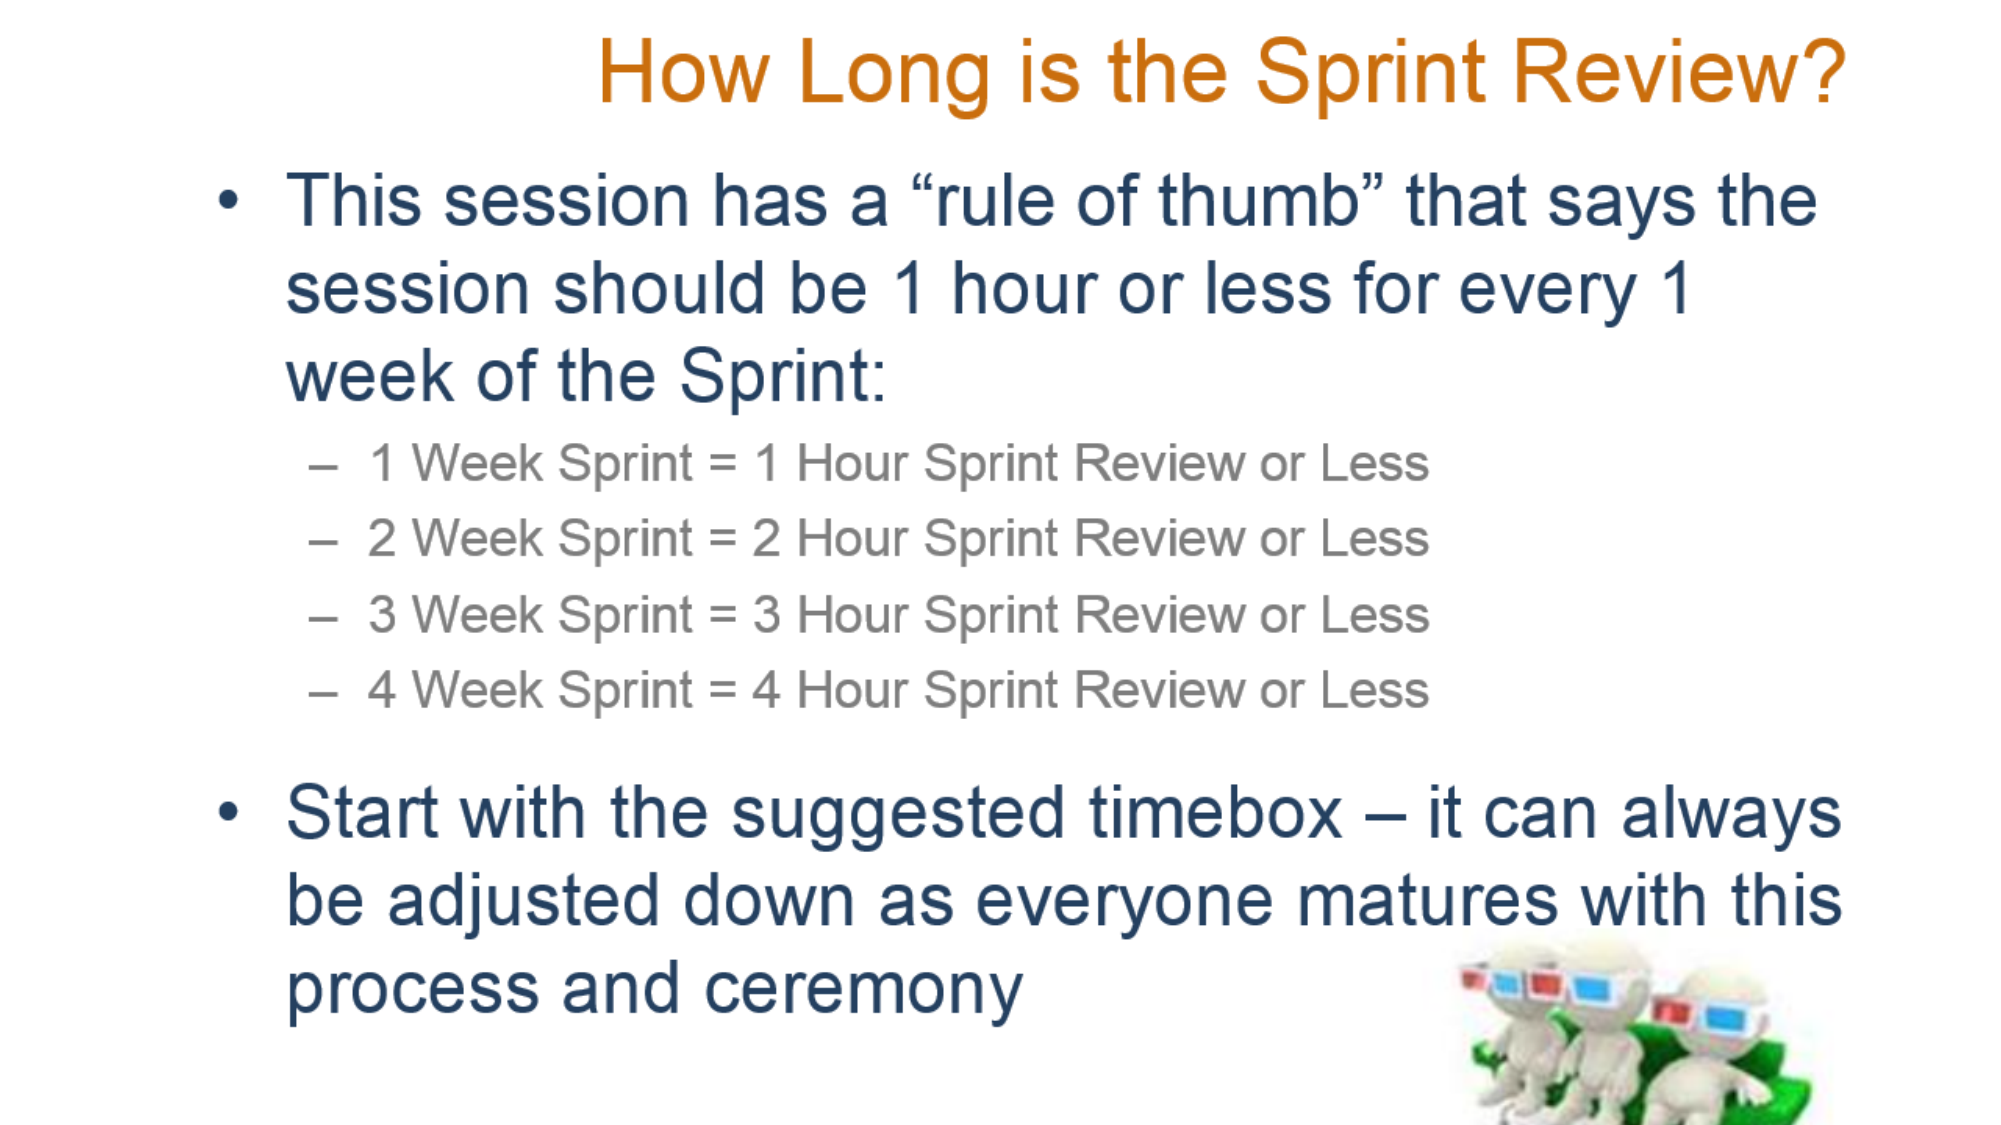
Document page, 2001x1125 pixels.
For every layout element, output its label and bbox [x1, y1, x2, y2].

picture [120, 0, 1880, 1125]
